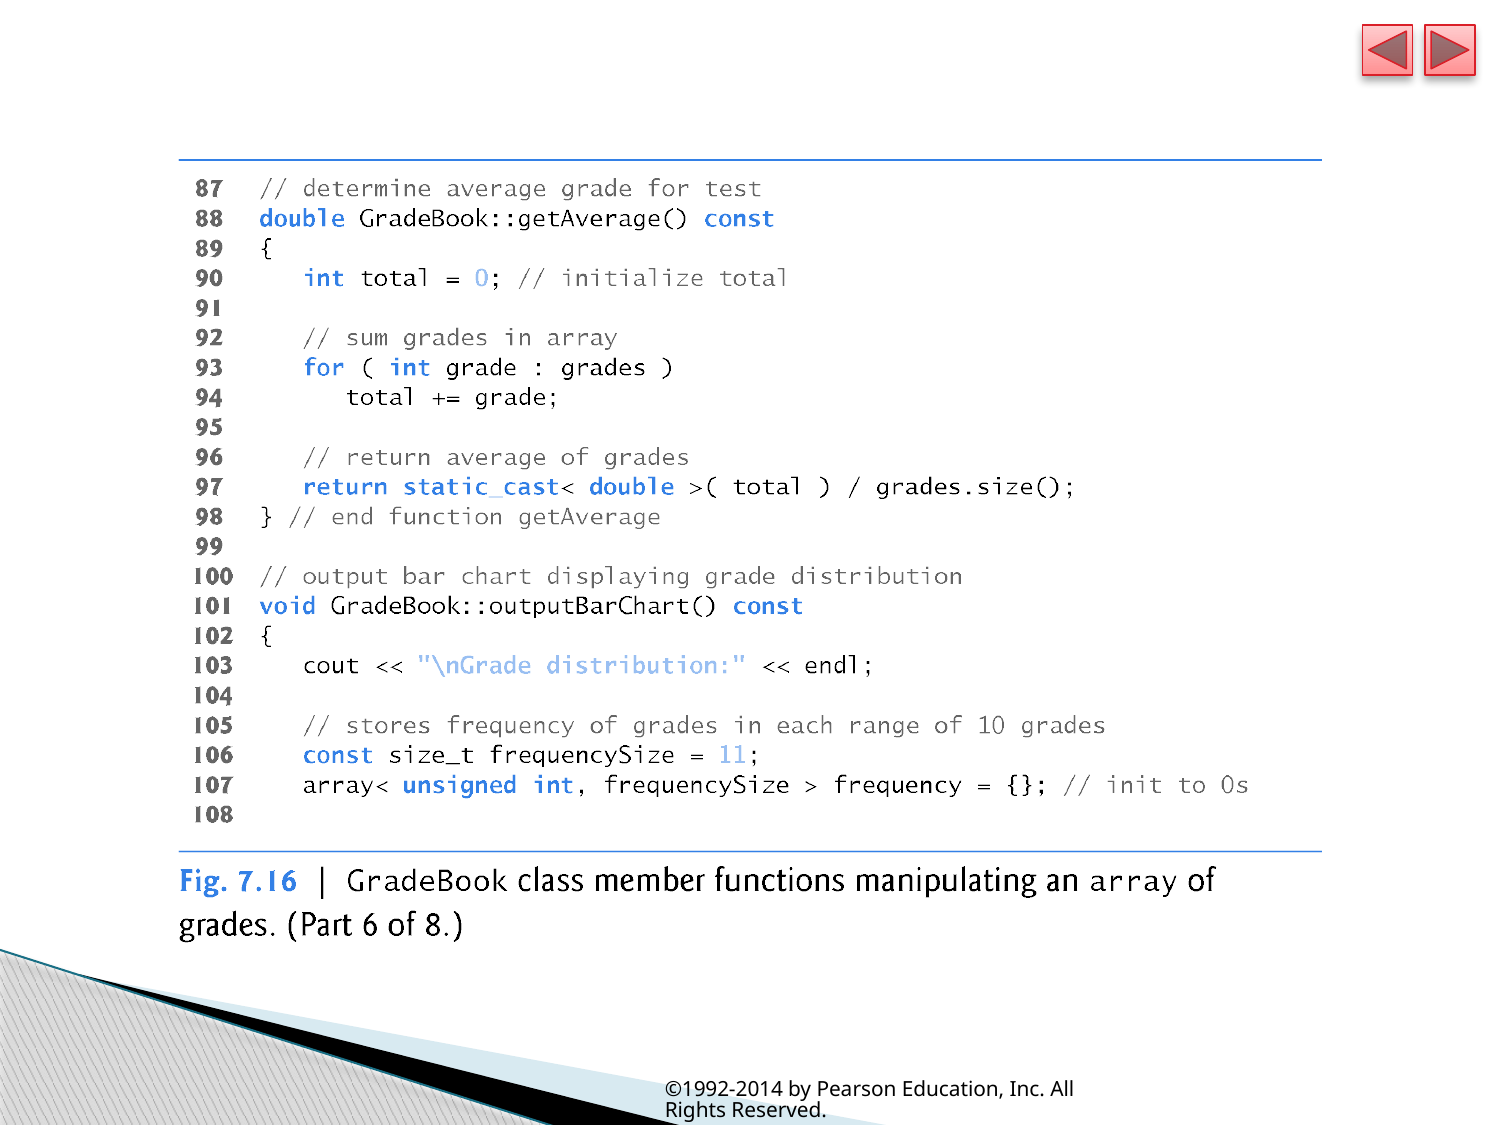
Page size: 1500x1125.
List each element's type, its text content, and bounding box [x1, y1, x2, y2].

footer ©1992-2014 by Pearson Education, Inc. All Rights Reserved. [650, 1051, 1105, 1112]
picture [0, 106, 1500, 1018]
